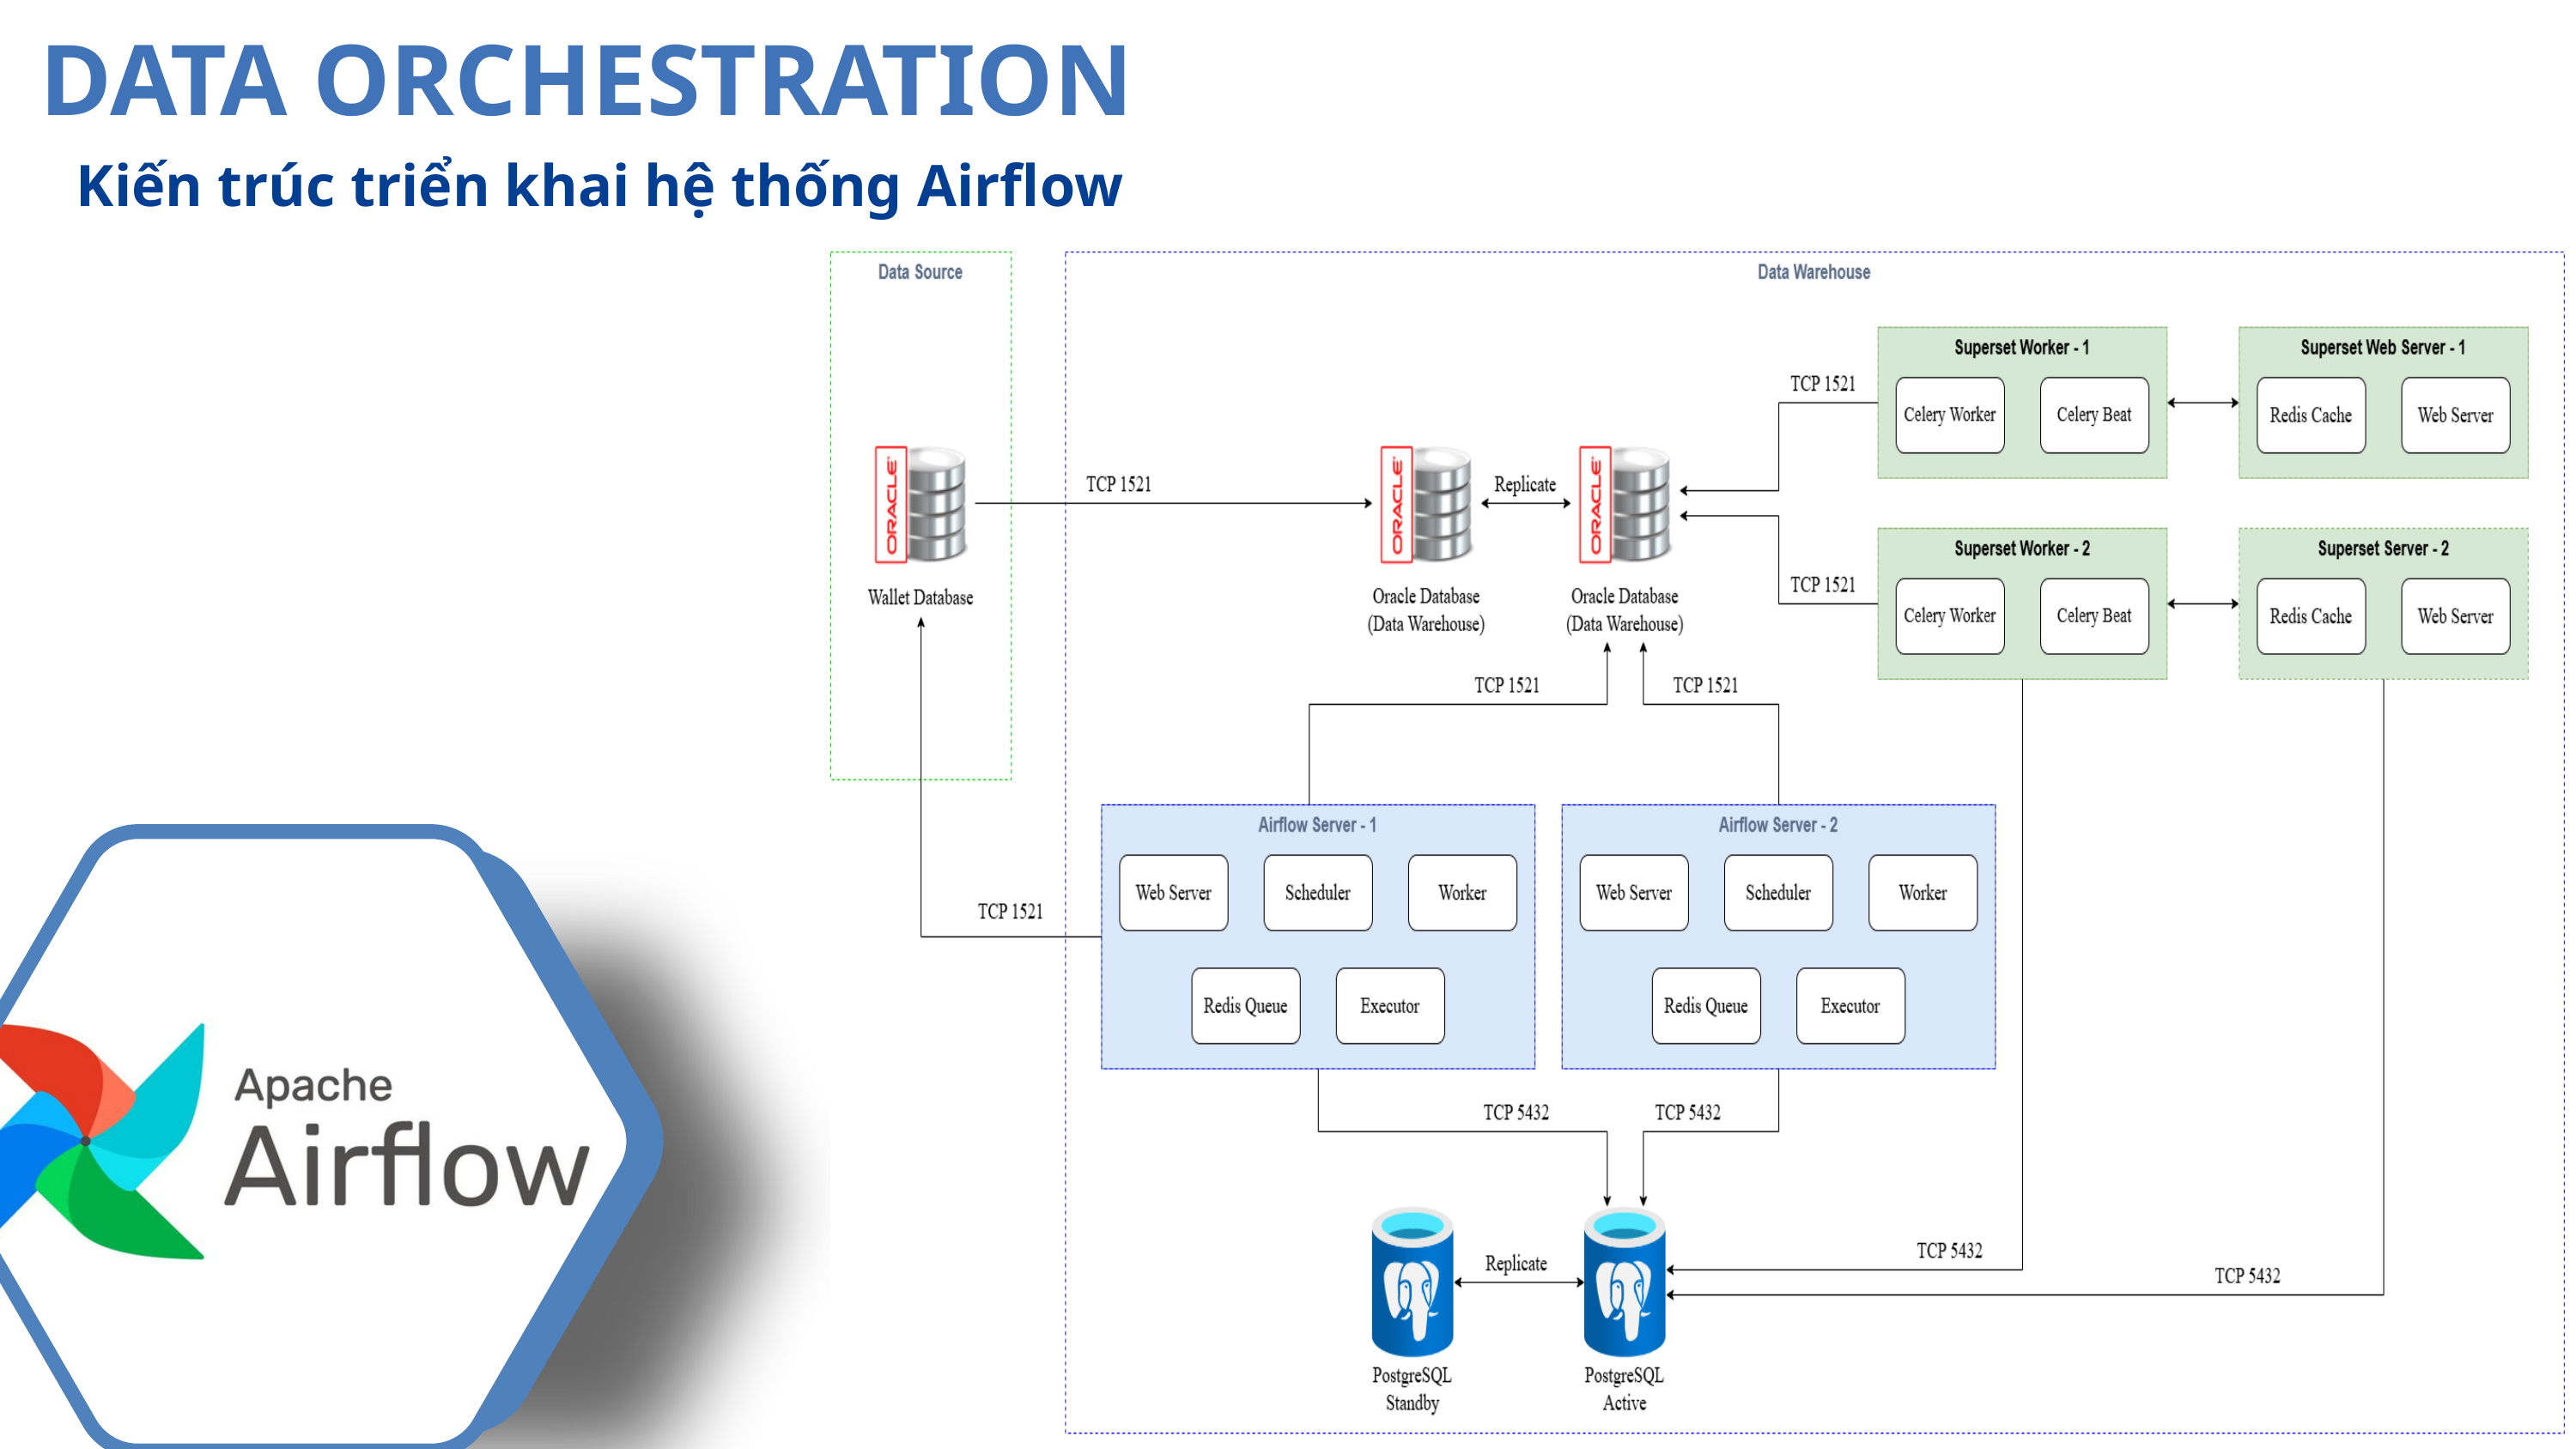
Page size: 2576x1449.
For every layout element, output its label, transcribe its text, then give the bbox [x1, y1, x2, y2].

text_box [0, 831, 859, 1449]
text_box Kiến trúc triển khai hệ thống Airflow [0, 121, 1262, 224]
text_box DATA ORCHESTRATION [0, 0, 1134, 121]
picture [830, 252, 2566, 1435]
